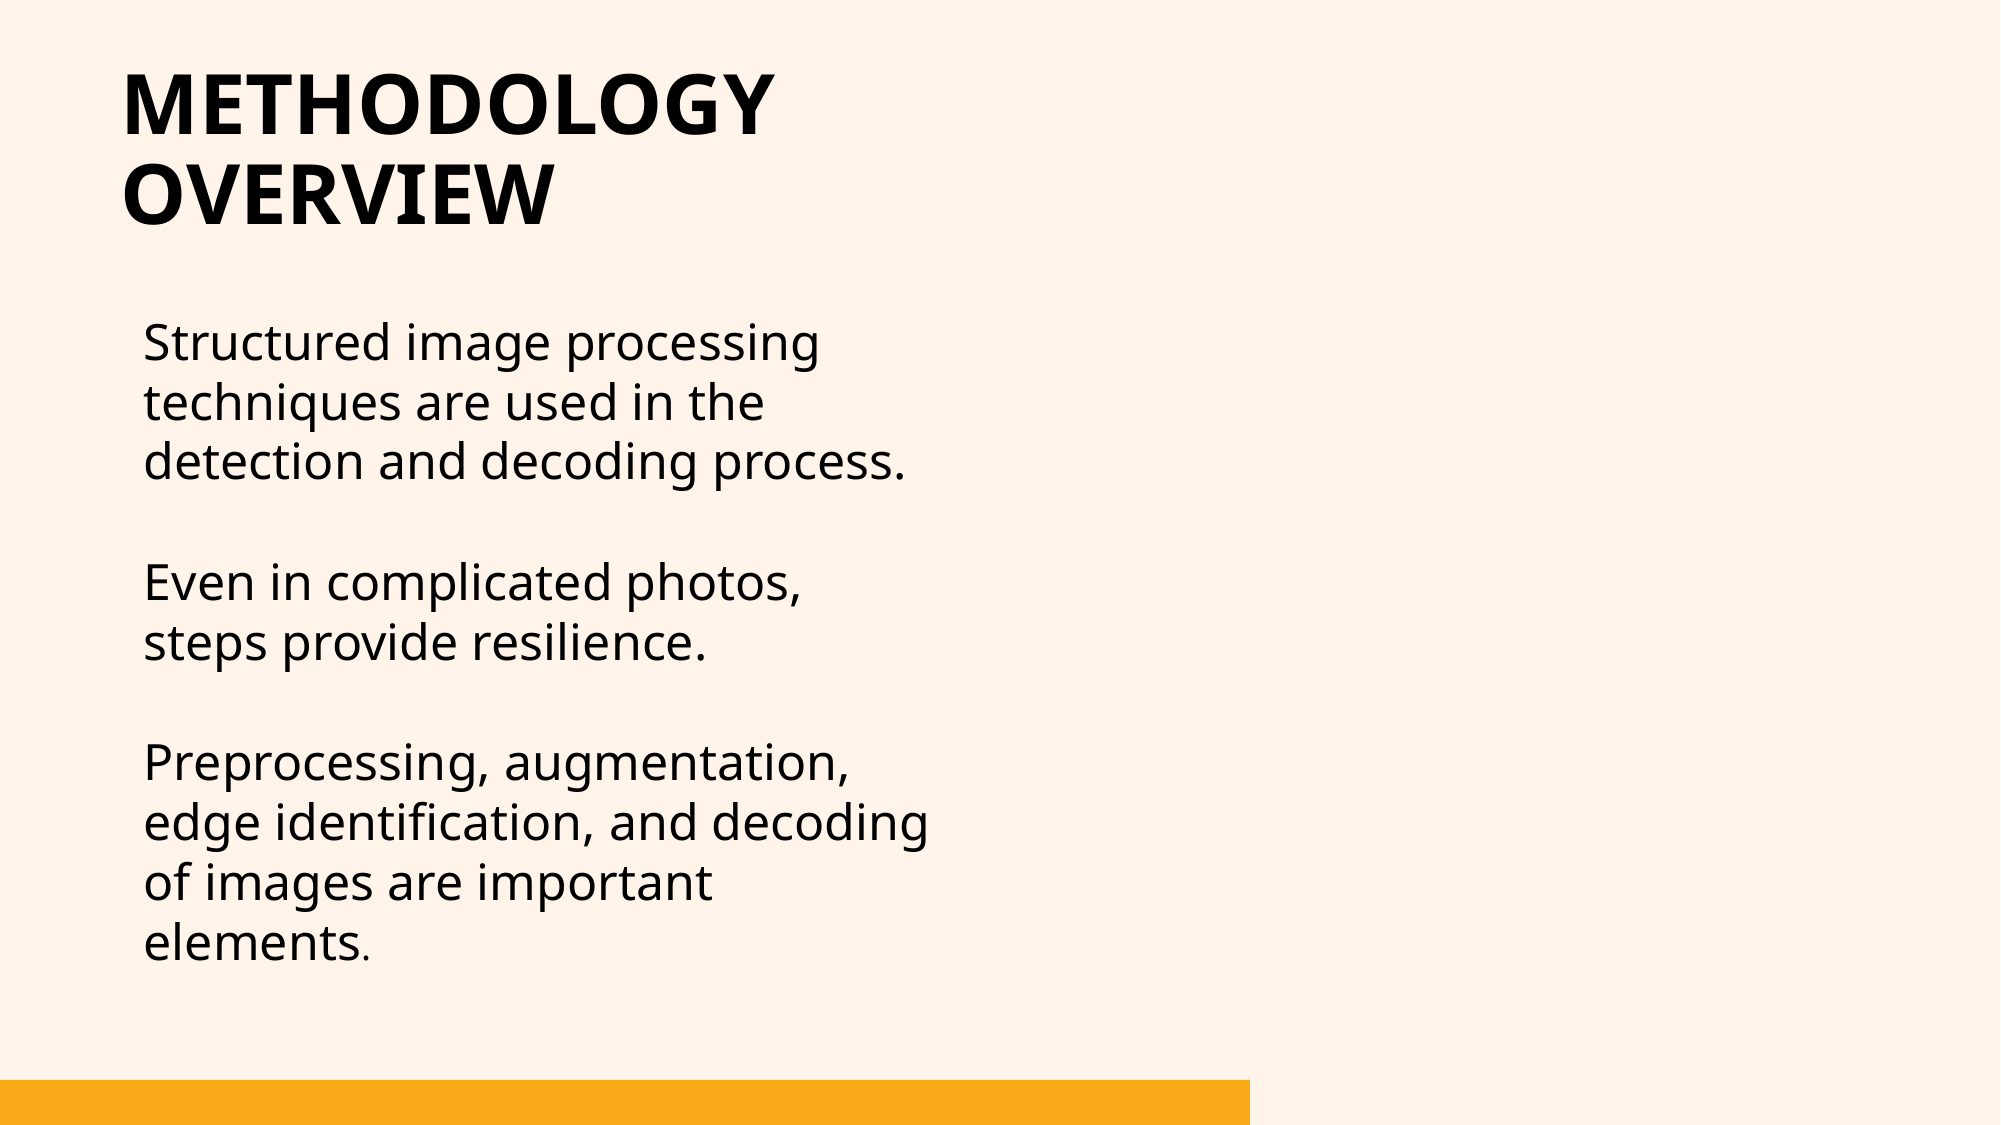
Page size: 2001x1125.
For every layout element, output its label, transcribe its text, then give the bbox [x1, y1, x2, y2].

title Methodology Overview [105, 0, 1068, 250]
text_box Structured image processing techniques are used in the detection and decoding process. Even in complicated photos, steps provide resilience. Preprocessing, augmentation, edge identification, and decoding of images are important elements. [128, 302, 956, 978]
